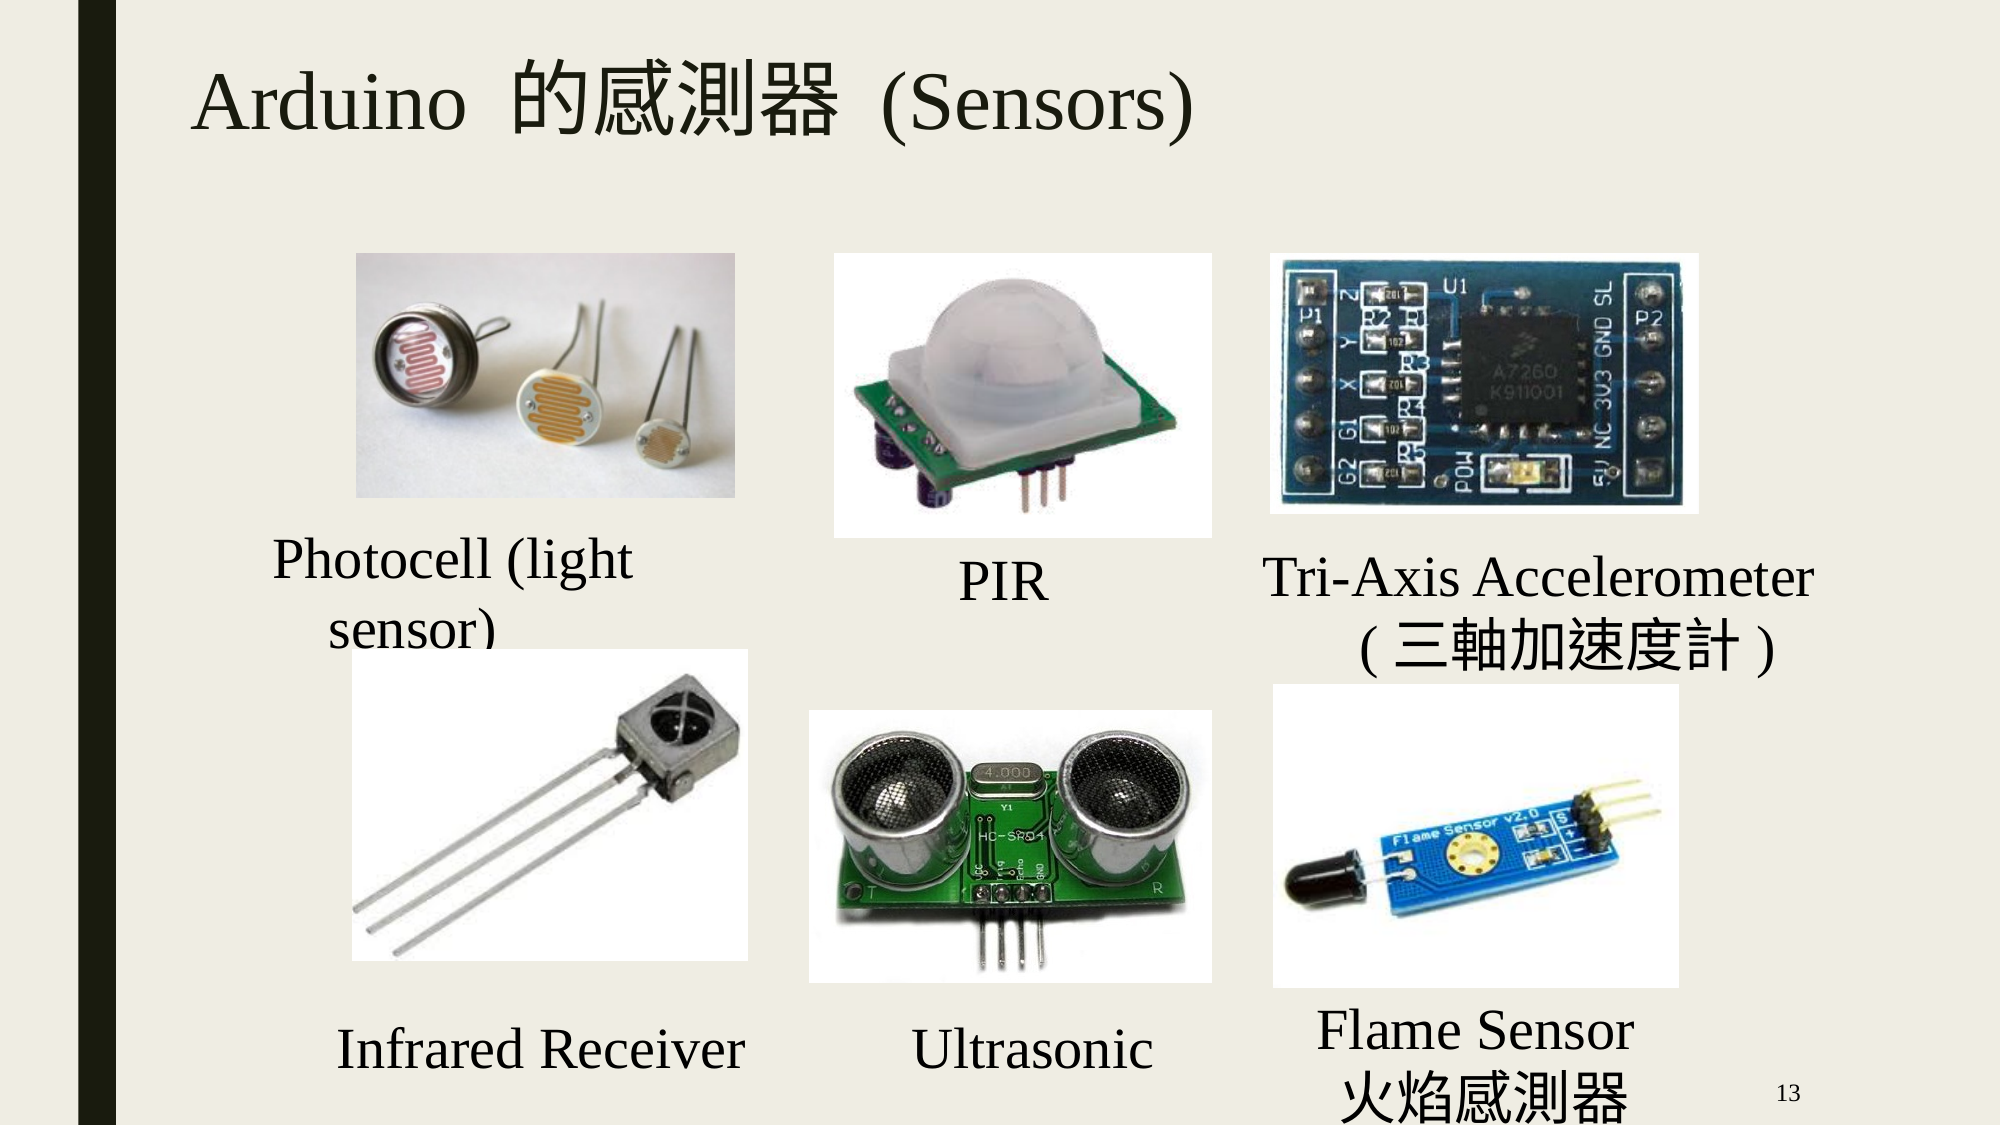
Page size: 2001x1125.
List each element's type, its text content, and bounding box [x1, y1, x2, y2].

text_box Photocell (light sensor) [257, 513, 824, 582]
picture [834, 252, 1212, 538]
picture [351, 649, 748, 961]
text_box Tri-Axis Accelerometer (三軸加速度計) [1223, 531, 1855, 600]
picture [1269, 252, 1699, 514]
text_box Infrared Receiver [321, 1003, 801, 1072]
picture [809, 710, 1212, 984]
text_box Flame Sensor 火焰感測器 [1301, 997, 1667, 1053]
picture [1273, 684, 1679, 989]
picture [356, 252, 735, 498]
slide_number 13 [1553, 1058, 1816, 1125]
text_box Arduino 的感測器 (Sensors) [175, 50, 1485, 165]
text_box Ultrasonic [896, 1003, 1178, 1072]
text_box PIR [943, 546, 1138, 603]
